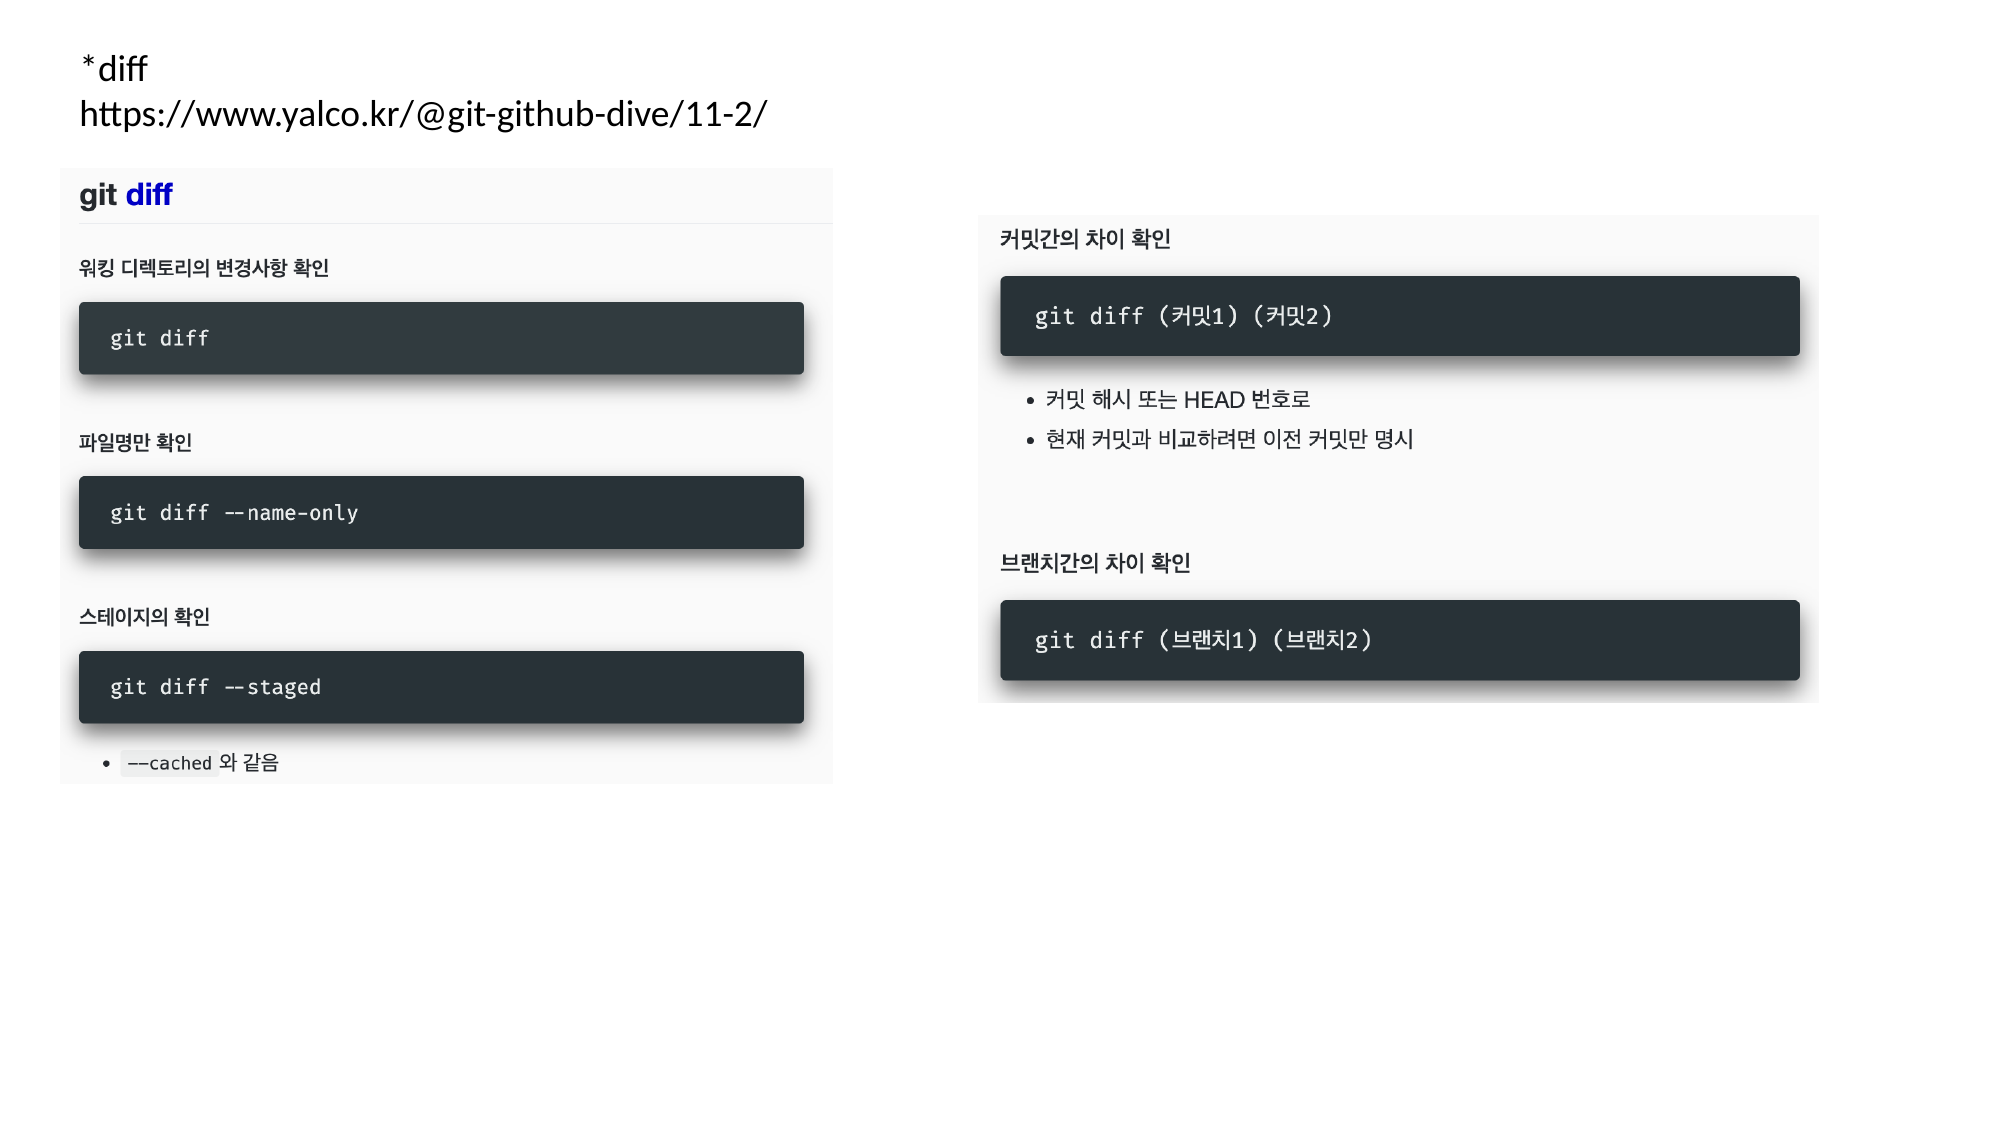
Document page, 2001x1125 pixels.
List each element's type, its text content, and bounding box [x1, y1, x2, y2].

text_box *diff https://www.yalco.kr/@git-github-dive/11-2/ [64, 36, 783, 142]
picture [977, 215, 1819, 703]
picture [60, 168, 833, 784]
